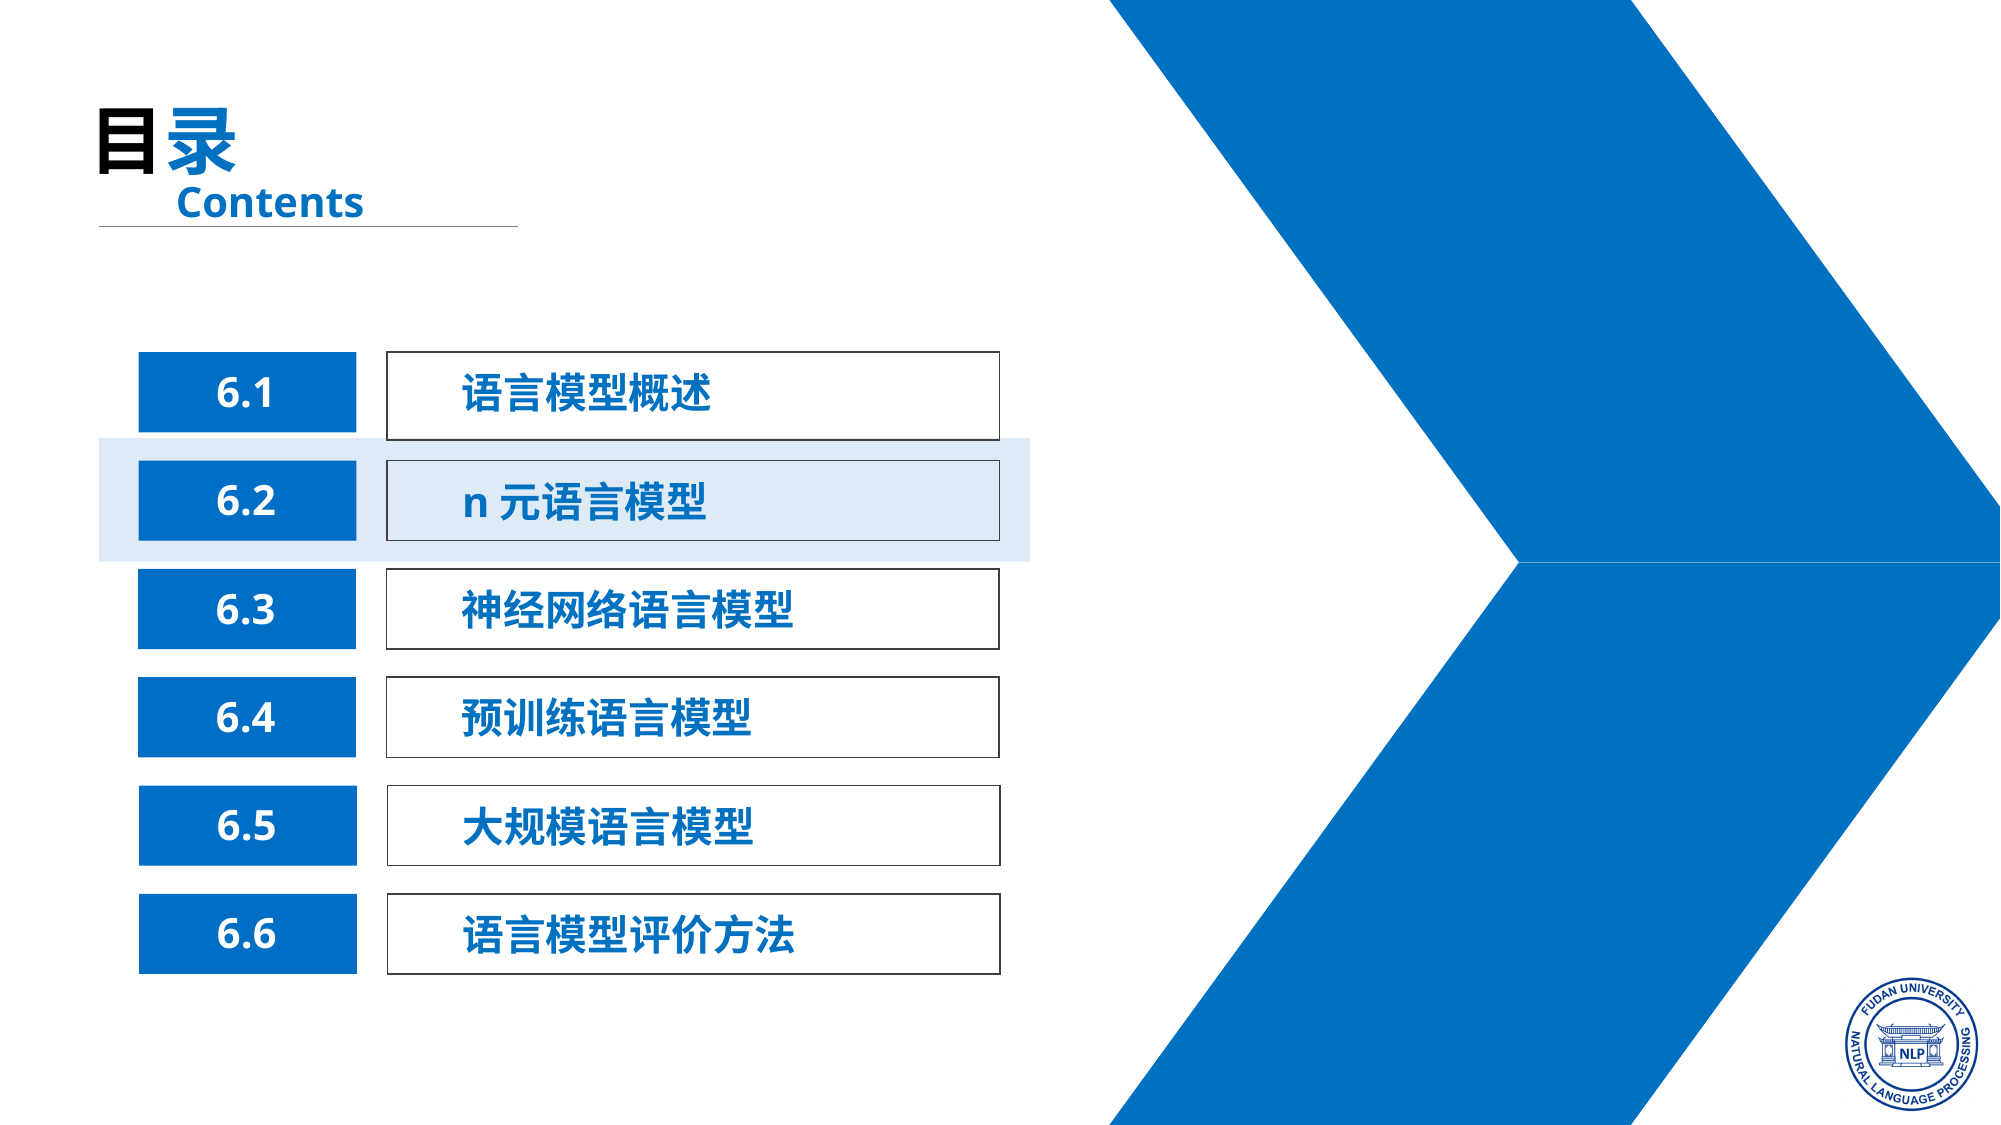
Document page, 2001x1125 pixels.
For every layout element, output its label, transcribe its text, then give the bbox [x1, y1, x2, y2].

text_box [386, 676, 1000, 758]
text_box [1109, 0, 2000, 563]
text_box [137, 568, 357, 650]
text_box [387, 893, 1001, 975]
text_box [386, 460, 1000, 541]
text_box [1109, 563, 2000, 1125]
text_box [386, 351, 1001, 441]
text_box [387, 785, 1001, 866]
picture [1834, 972, 1985, 1117]
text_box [138, 351, 357, 433]
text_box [137, 676, 357, 758]
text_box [74, 86, 518, 235]
text_box [99, 438, 1031, 562]
slide_number 8 [1412, 1042, 1863, 1103]
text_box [138, 460, 357, 541]
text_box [386, 568, 1000, 650]
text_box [138, 785, 358, 866]
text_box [138, 893, 358, 975]
